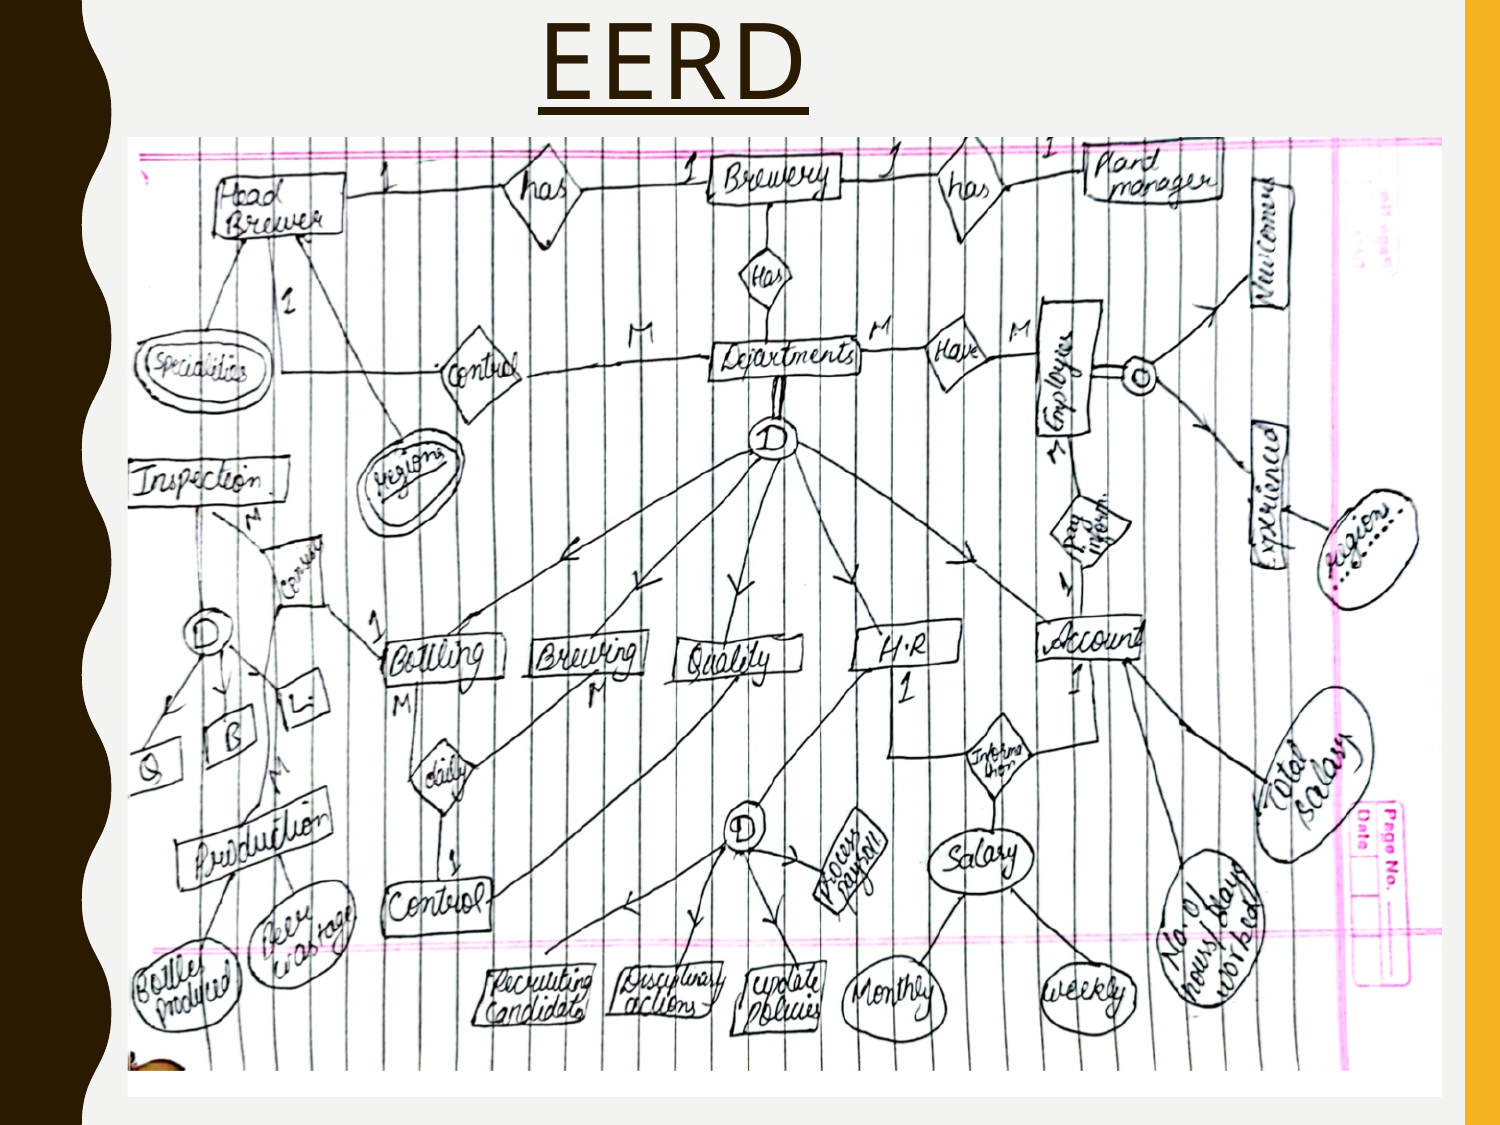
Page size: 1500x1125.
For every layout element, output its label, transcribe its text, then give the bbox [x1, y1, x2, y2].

picture [129, 138, 304, 1097]
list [304, 0, 1265, 1125]
title EERD [1265, 0, 1500, 197]
picture [1265, 138, 1441, 1097]
